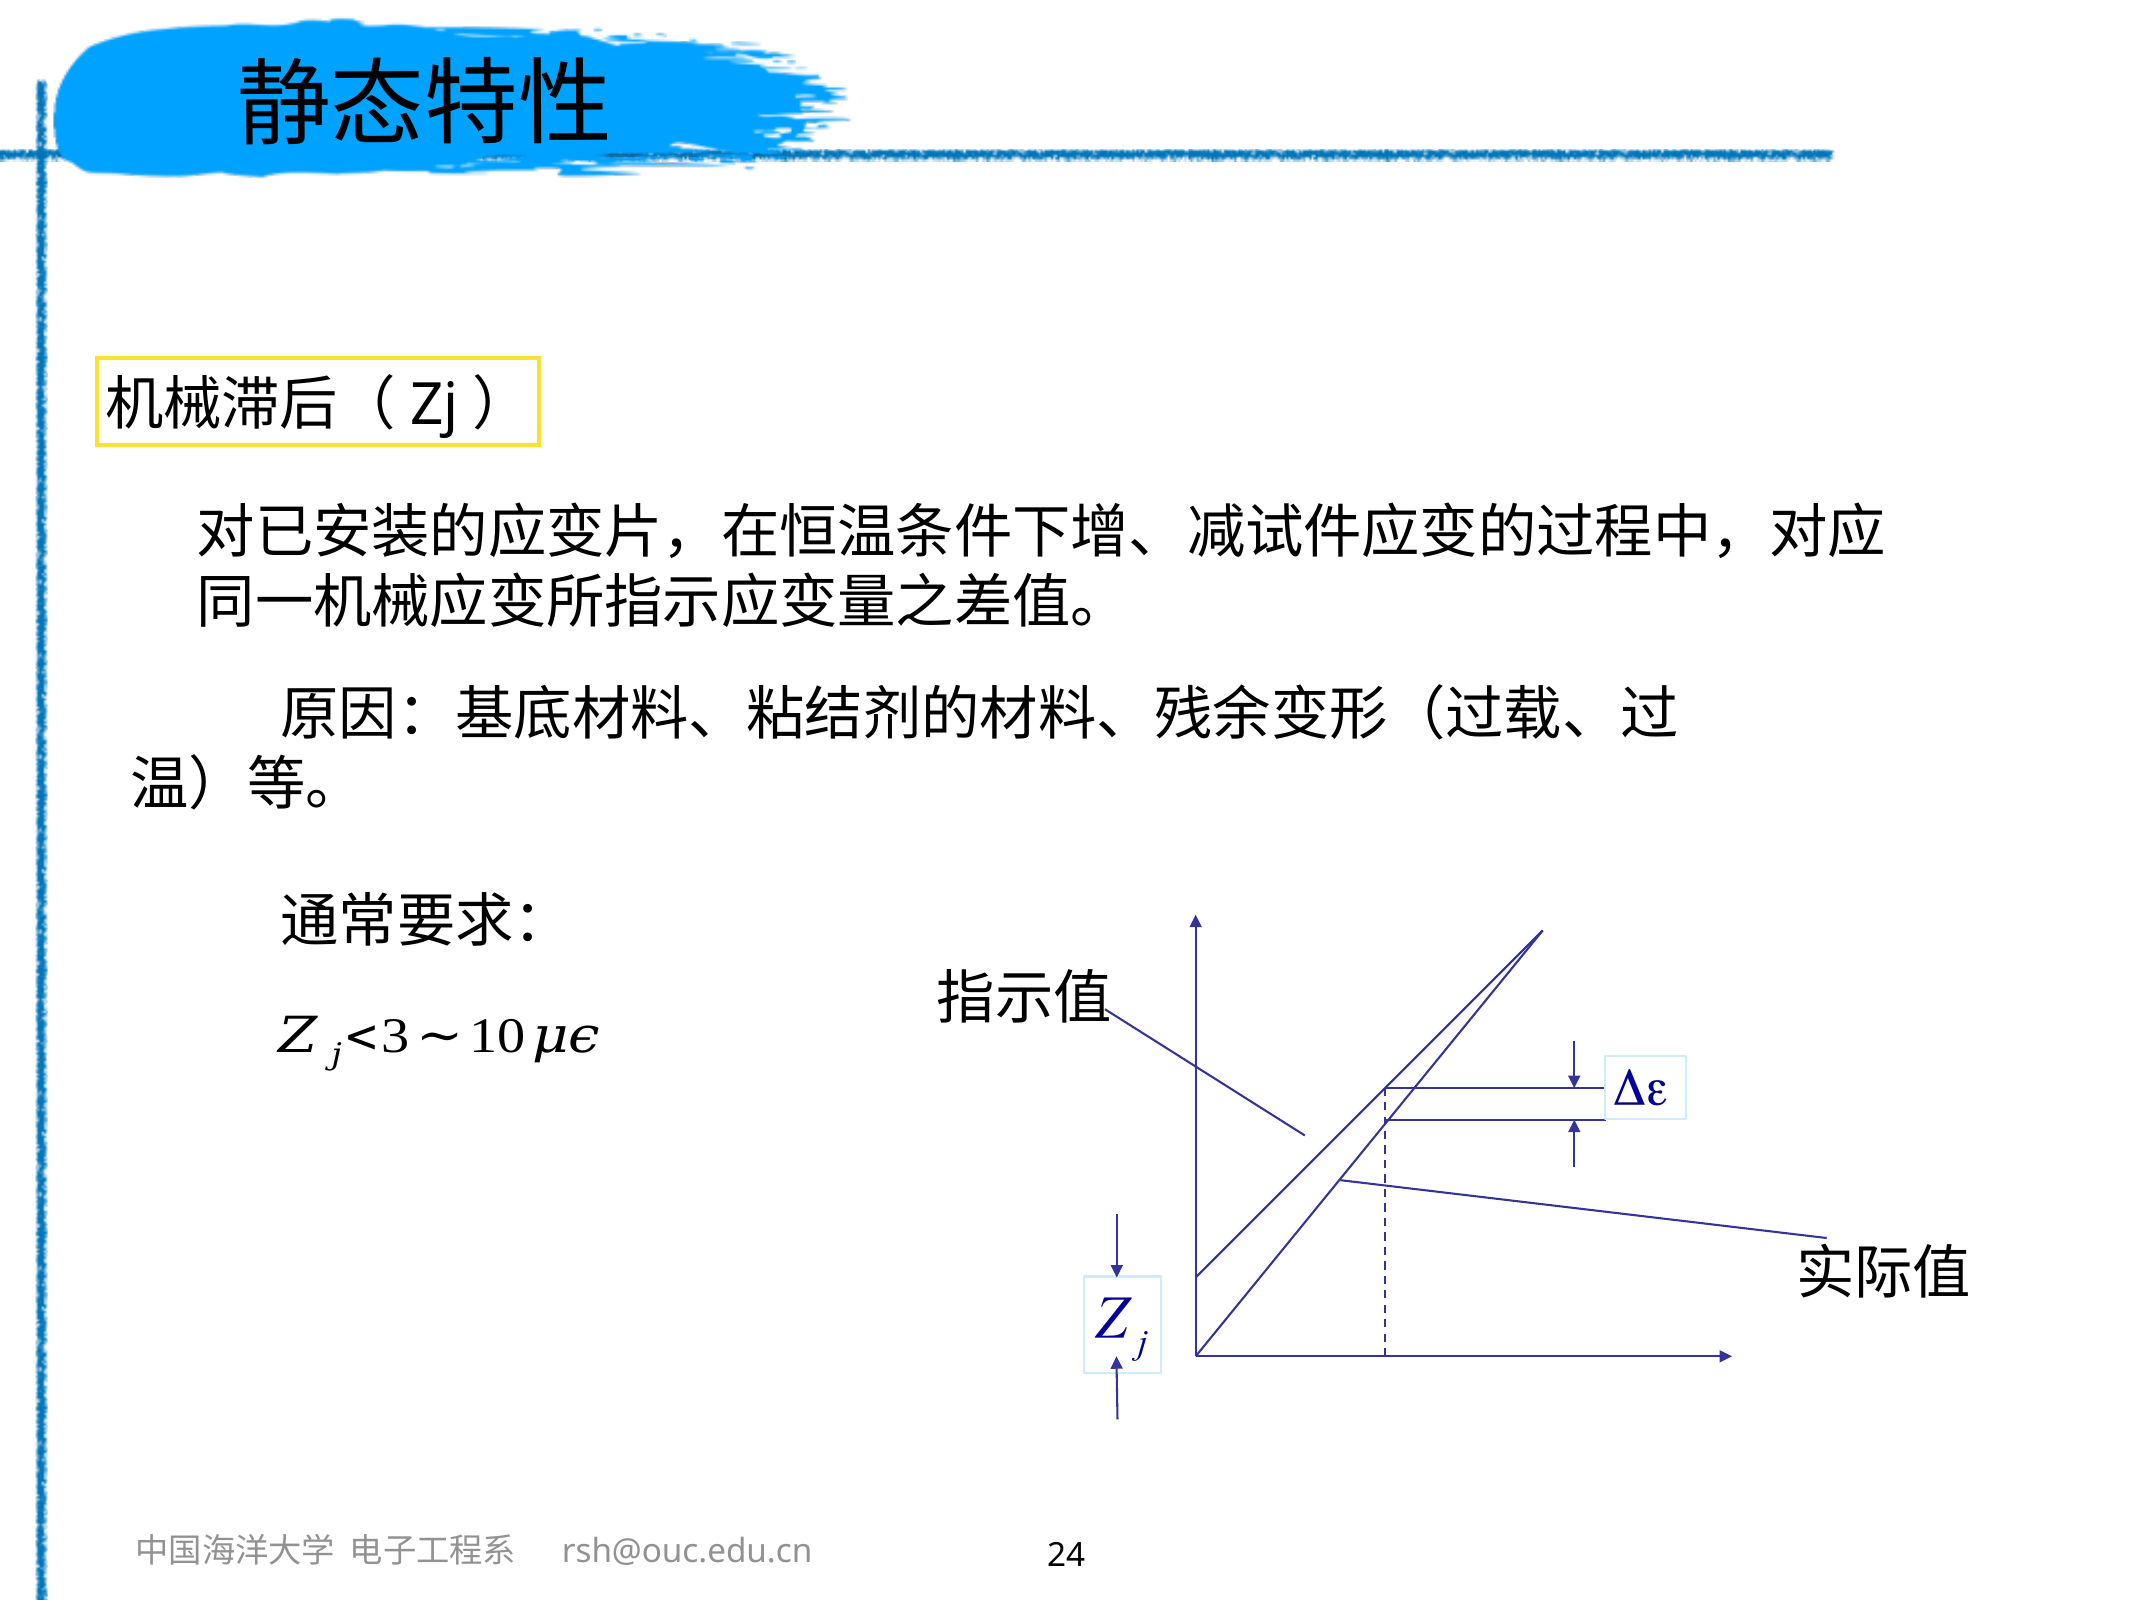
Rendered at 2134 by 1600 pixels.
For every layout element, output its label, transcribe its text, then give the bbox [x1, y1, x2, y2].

picture [0, 15, 59, 1600]
title 静态特性 [58, 5, 791, 193]
slide_number 24 [1037, 1524, 1095, 1579]
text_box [928, 914, 2041, 1420]
text_box 原因：基底材料、粘结剂的材料、残余变形（过载、过温）等。 通常要求： [122, 703, 1771, 927]
picture [790, 15, 1841, 182]
text_box 机械滞后（Zj） [96, 358, 539, 445]
text_box 对已安装的应变片，在恒温条件下增、减试件应变的过程中，对应同一机械应变所指示应变量之差值。 [196, 494, 1937, 635]
